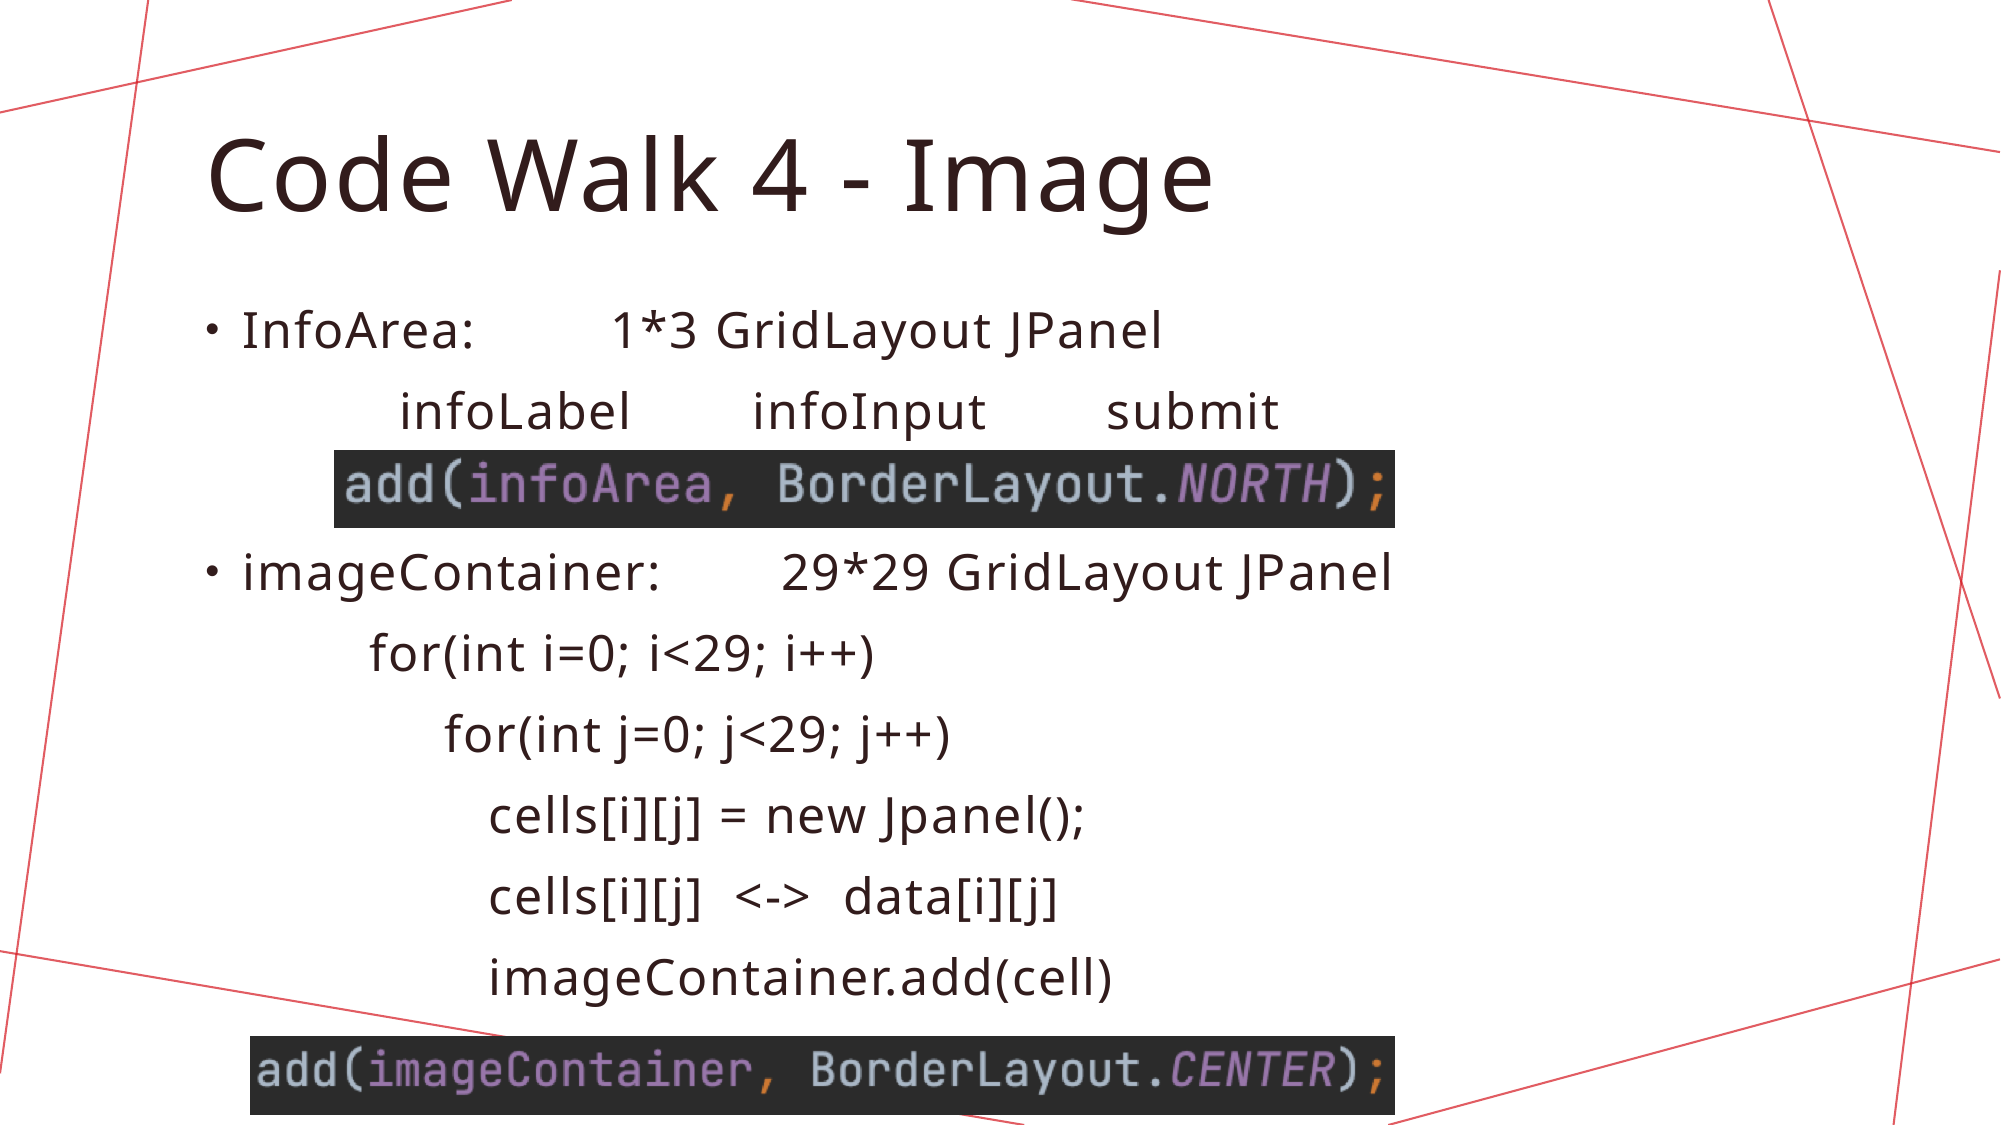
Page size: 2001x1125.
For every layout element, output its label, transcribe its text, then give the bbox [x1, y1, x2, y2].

list InfoArea: 1*3 GridLayout JPanel infoLabel infoInput submit imageContainer: 29*29 GridLayout JPanel for(int i=0; i<29; i++) for(int j=0; j<29; j++) cells[i][j] = new Jpanel(); cells[i][j] <-> data[i][j] imageContainer.add(cell) [187, 280, 1813, 941]
picture [334, 450, 1395, 528]
picture [250, 1036, 1395, 1115]
title Code Walk 4 - Image [187, 53, 1813, 280]
